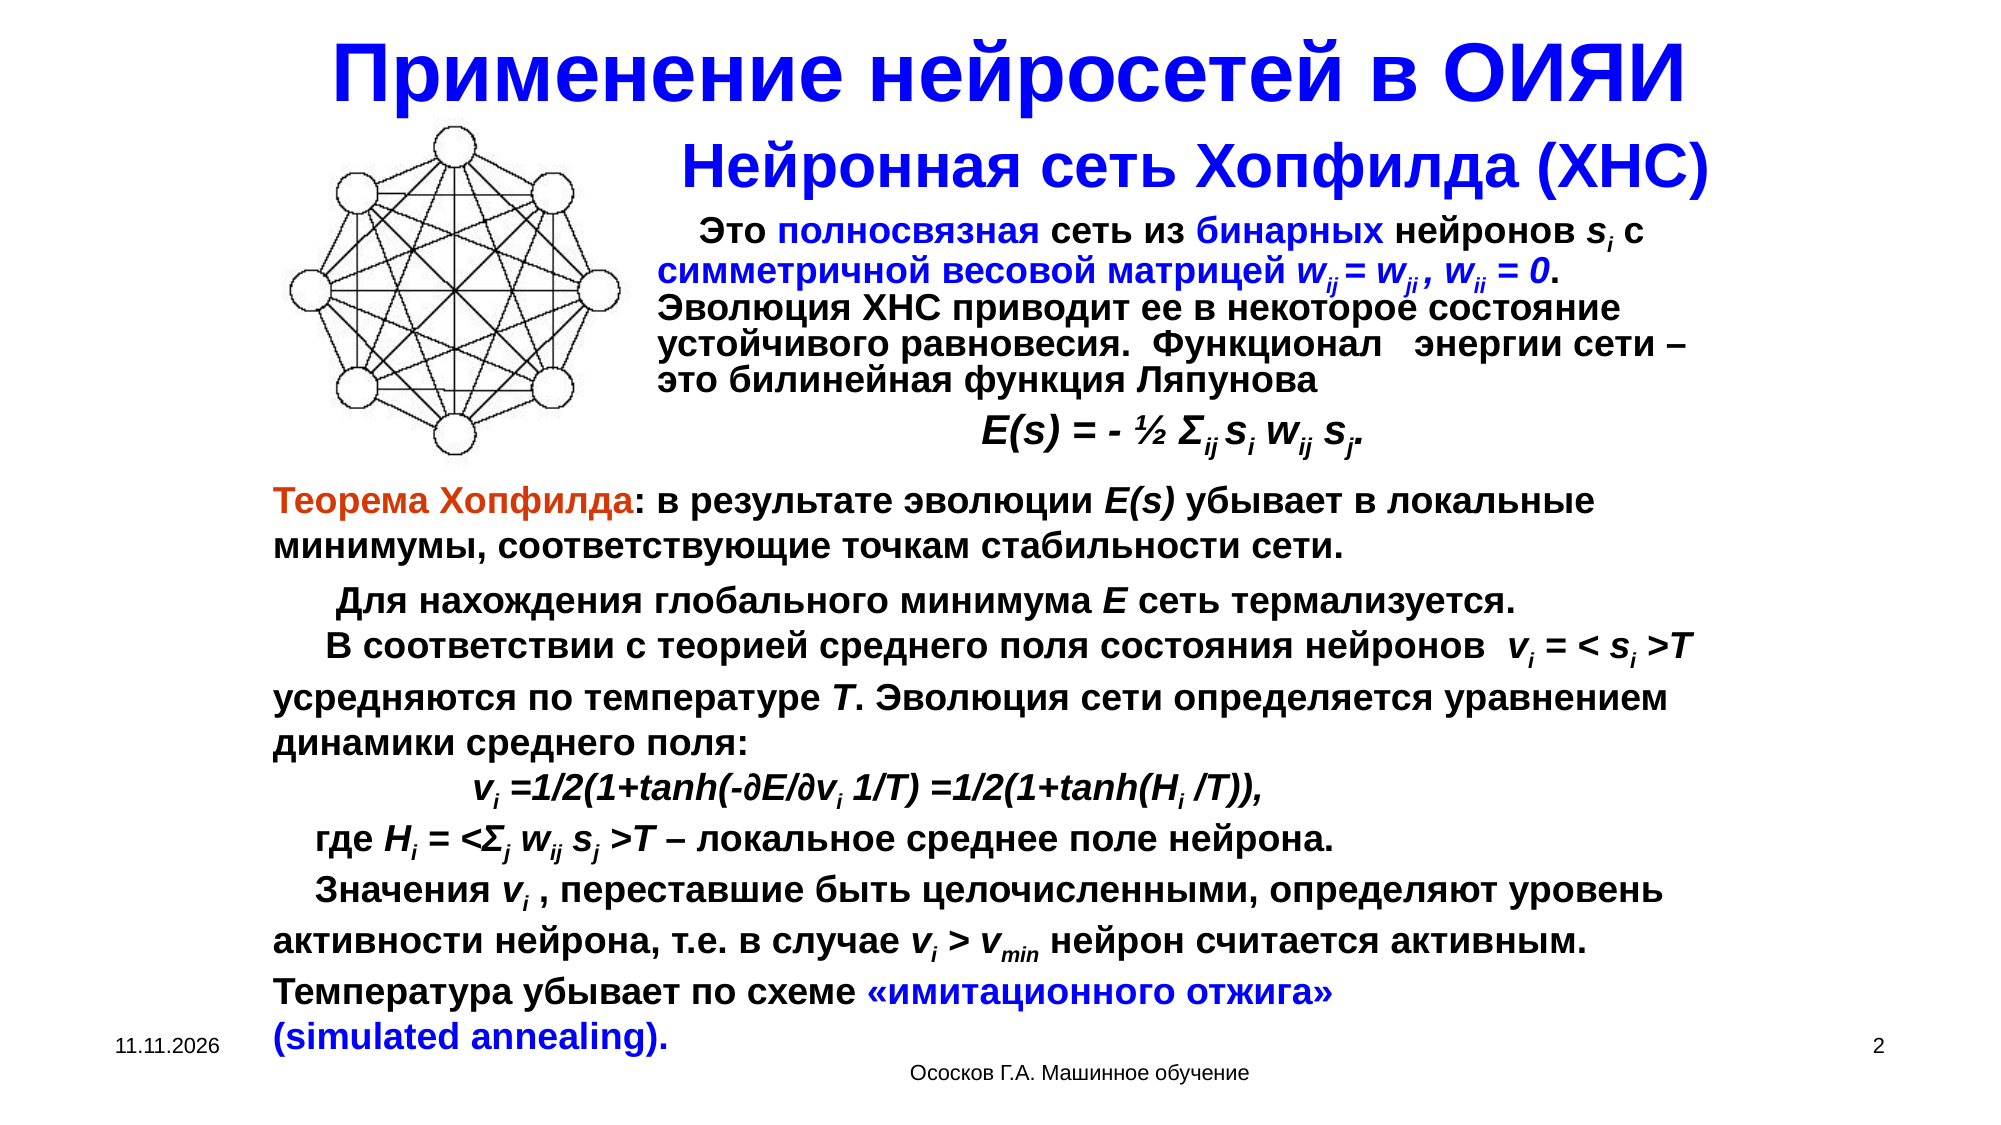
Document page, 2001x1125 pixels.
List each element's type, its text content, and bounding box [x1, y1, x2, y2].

title Нейронная сеть Хопфилда (ХНС) [660, 131, 1733, 193]
slide_number 2 [1433, 1024, 1900, 1103]
list Это полносвязная сеть из бинарных нейронов si c симметричной весовой матрицей wij = wji , wii = 0. Эволюция ХНС приводит ее в некоторое состояние устойчивого равновесия. Функционал энергии сети – это билинейная функция Ляпунова E(s) = - ½ Σij si wij sj. [652, 202, 1751, 457]
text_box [271, 106, 647, 467]
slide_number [99, 1024, 567, 1103]
text_box Применение нейросетей в ОИЯИ [269, 10, 1750, 126]
footer Ососков Г.А. Машинное обучение [858, 1051, 1303, 1110]
text_box Теорема Хопфилда: в результате эволюции E(s) убывает в локальные минимумы, соответствующие точкам стабильности сети. Для нахождения глобального минимума E сеть термализуется. В соответствии с теорией среднего поля состояния нейронов vi = < si >T усредняются по температуре Т. Эволюция сети определяется уравнением динамики среднего поля: vi =1/2(1+tanh(-∂E/∂vi 1/T) =1/2(1+tanh(Hi /T)), где Hi = <Σj wij sj >T – локальное среднее поле нейрона. Значения vi , переставшие быть целочисленными, определяют уровень активности нейрона, т.е. в случае vi > vmin нейрон считается активным. Температура убывает по схеме «имитационного отжига» (simulated annealing). [261, 470, 1739, 1063]
text_box [437, 476, 461, 517]
